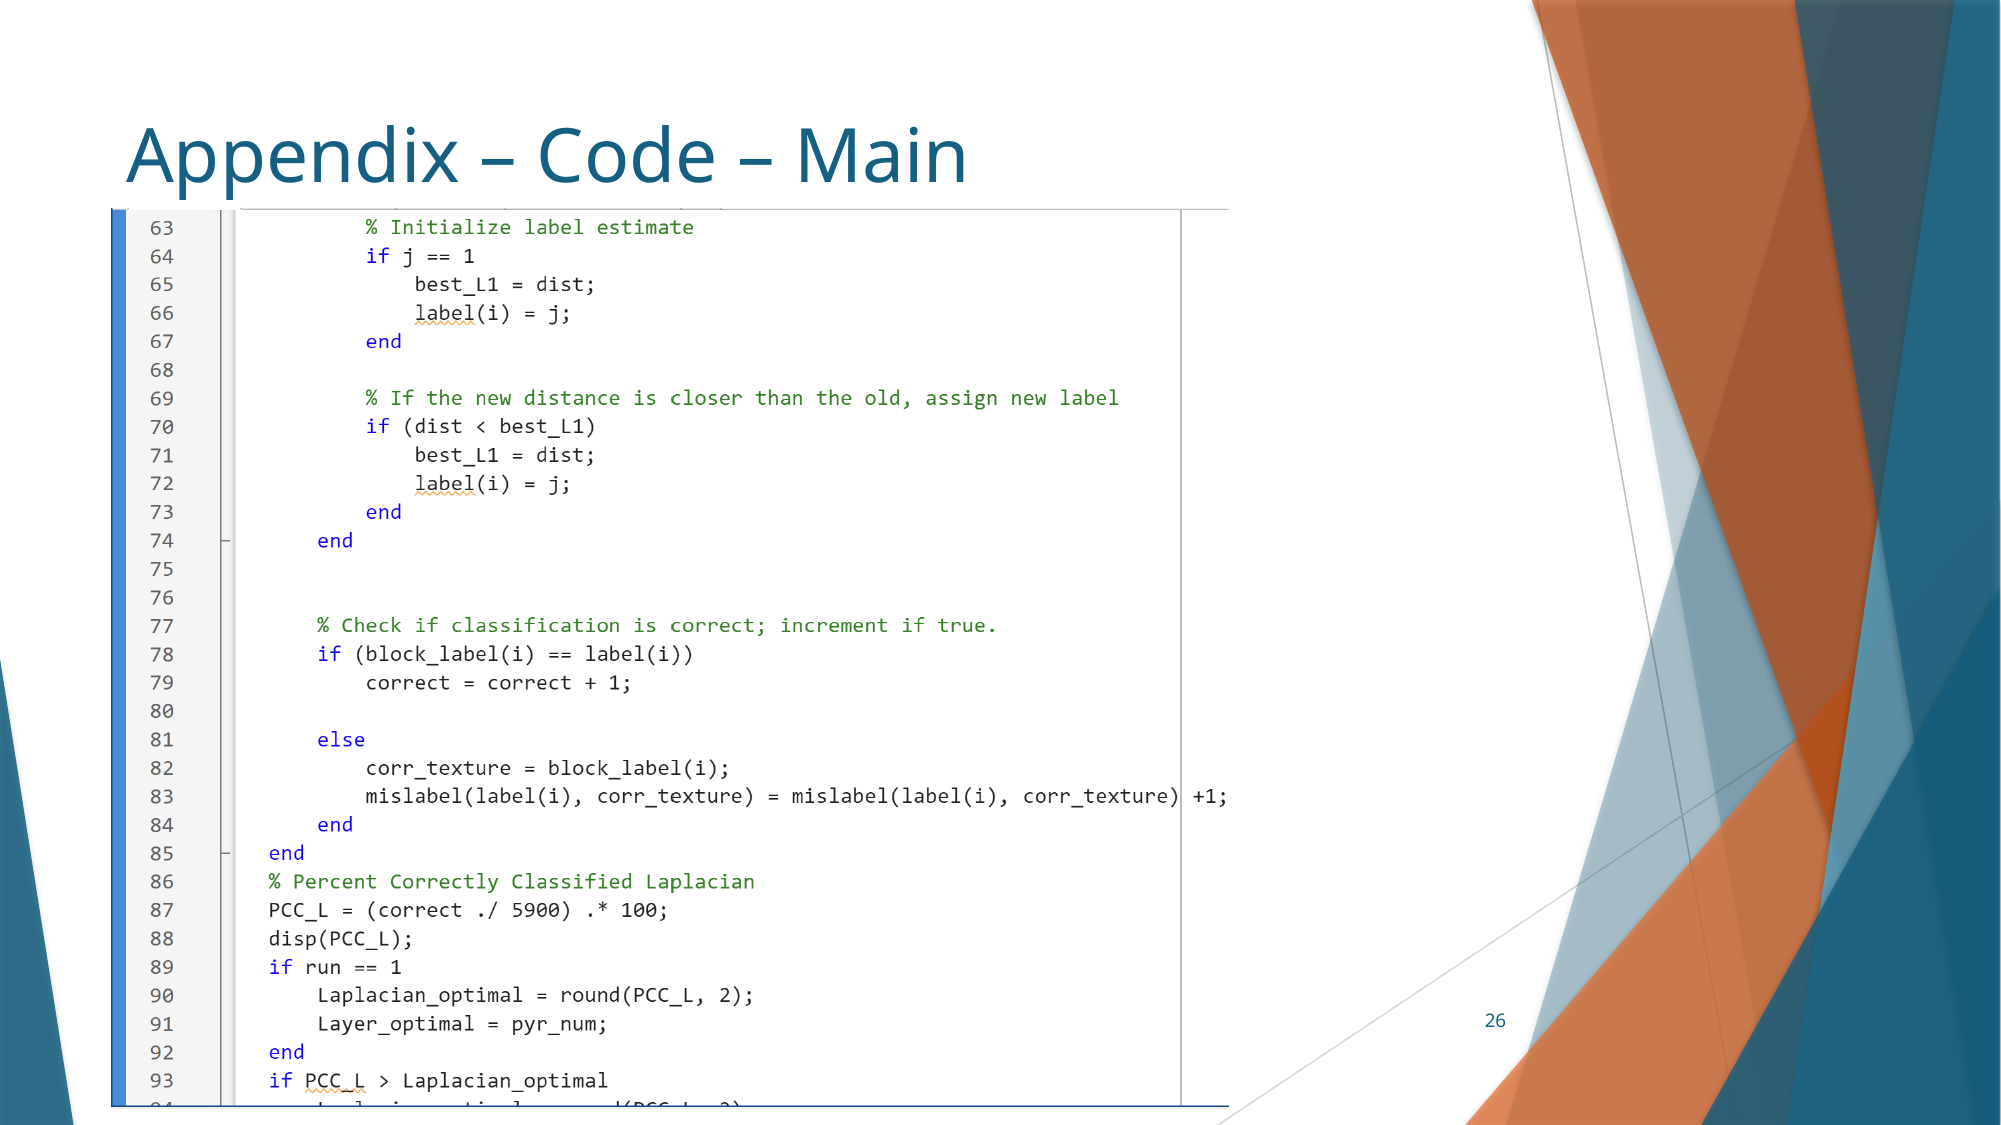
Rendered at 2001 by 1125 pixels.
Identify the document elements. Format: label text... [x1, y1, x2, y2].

picture [110, 208, 1229, 1110]
title Appendix – Code – Main [111, 99, 1522, 317]
slide_number 26 [1409, 991, 1522, 1051]
